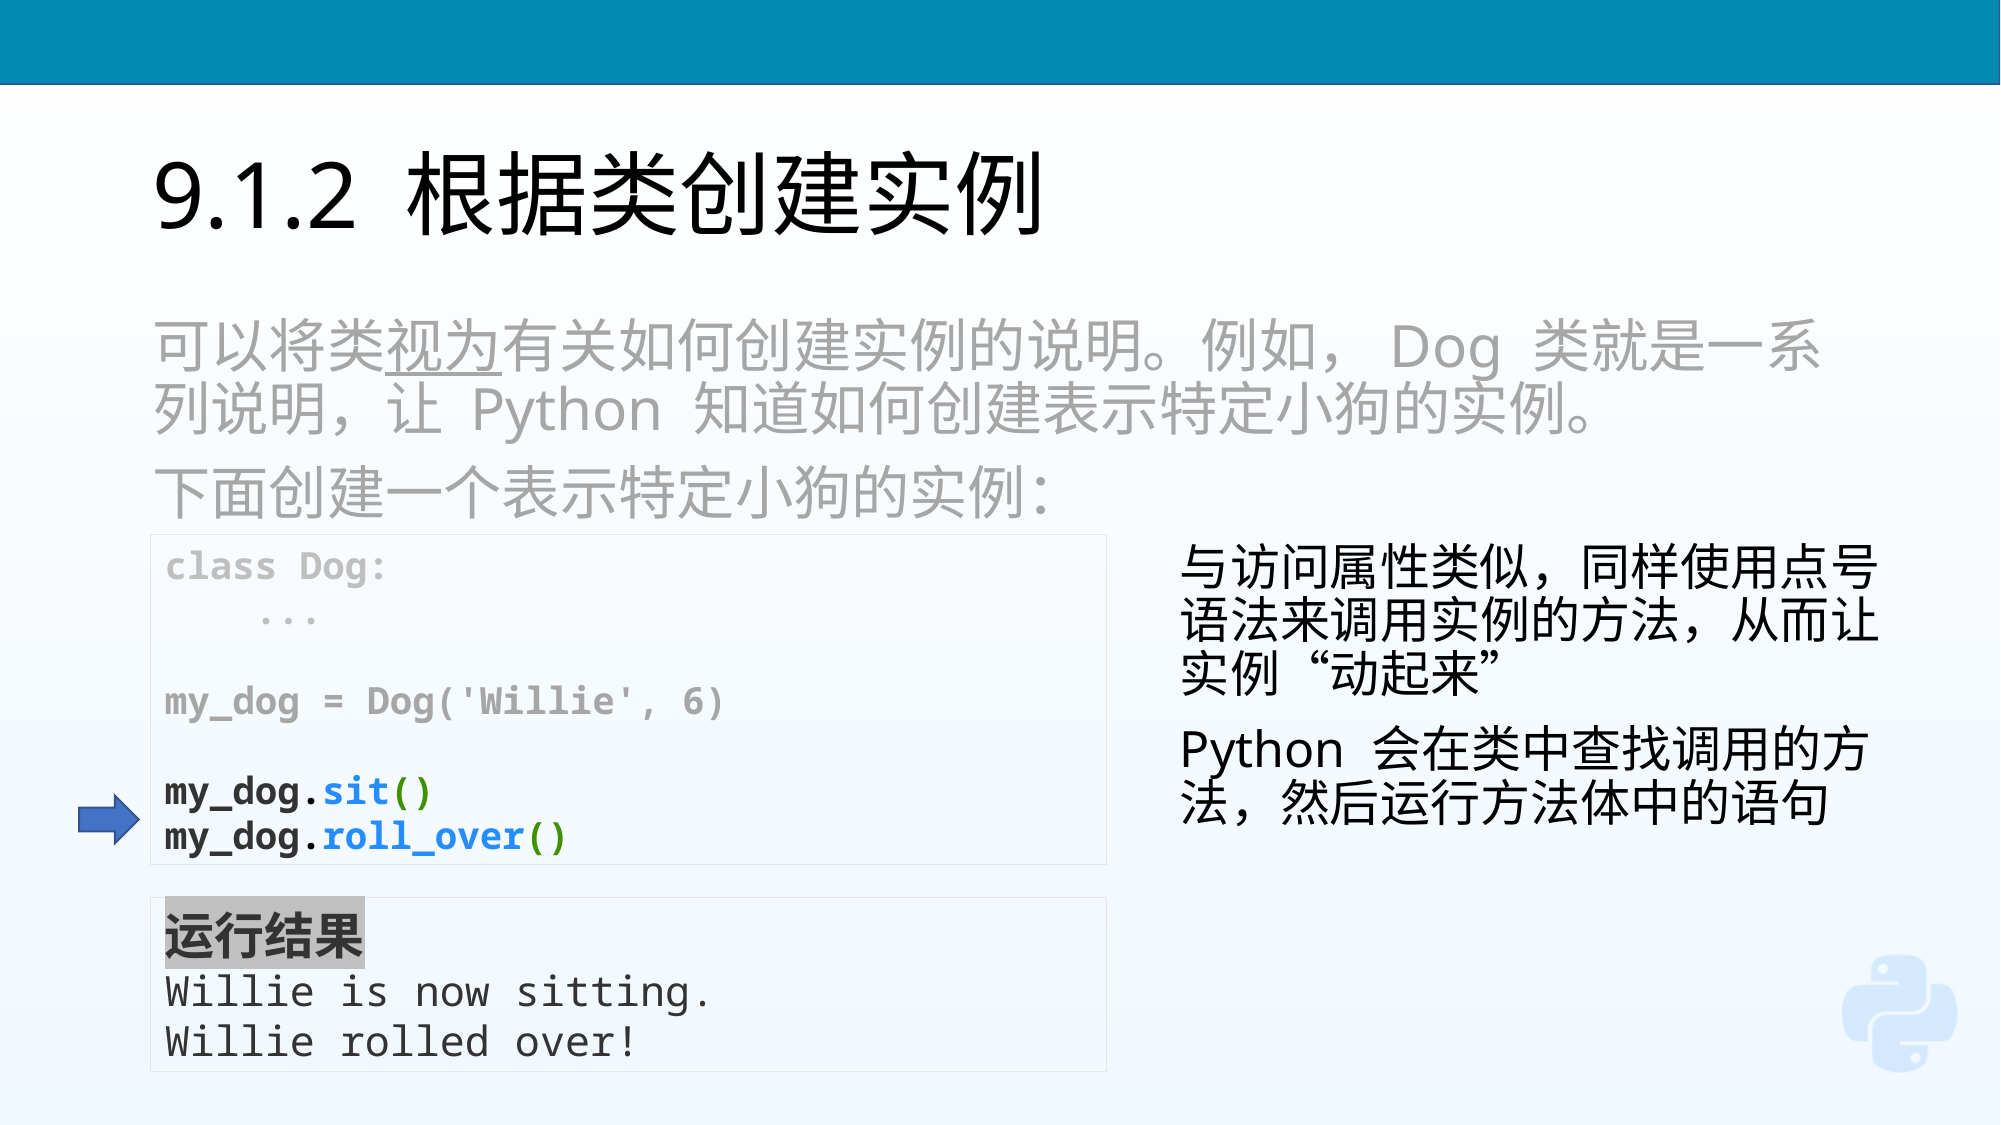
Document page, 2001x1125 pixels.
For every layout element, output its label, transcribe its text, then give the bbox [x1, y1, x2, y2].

text_box 运行结果 Willie is now sitting. Willie rolled over! [150, 897, 1107, 1072]
title 9.1.2 根据类创建实例 [137, 115, 1863, 282]
text_box 与访问属性类似，同样使用点号语法来调用实例的方法，从而让实例“动起来” Python 会在类中查找调用的方法，然后运行方法体中的语句 [1165, 534, 1921, 970]
text_box class Dog: ... my_dog = Dog('Willie', 6) my_dog.sit() my_dog.roll_over() [150, 534, 1107, 865]
list 可以将类视为有关如何创建实例的说明。例如，Dog 类就是一系列说明，让 Python 知道如何创建表示特定小狗的实例。 下面创建一个表示特定小狗的实例： [137, 310, 1863, 1024]
picture [1842, 946, 1958, 1081]
text_box [78, 793, 141, 846]
